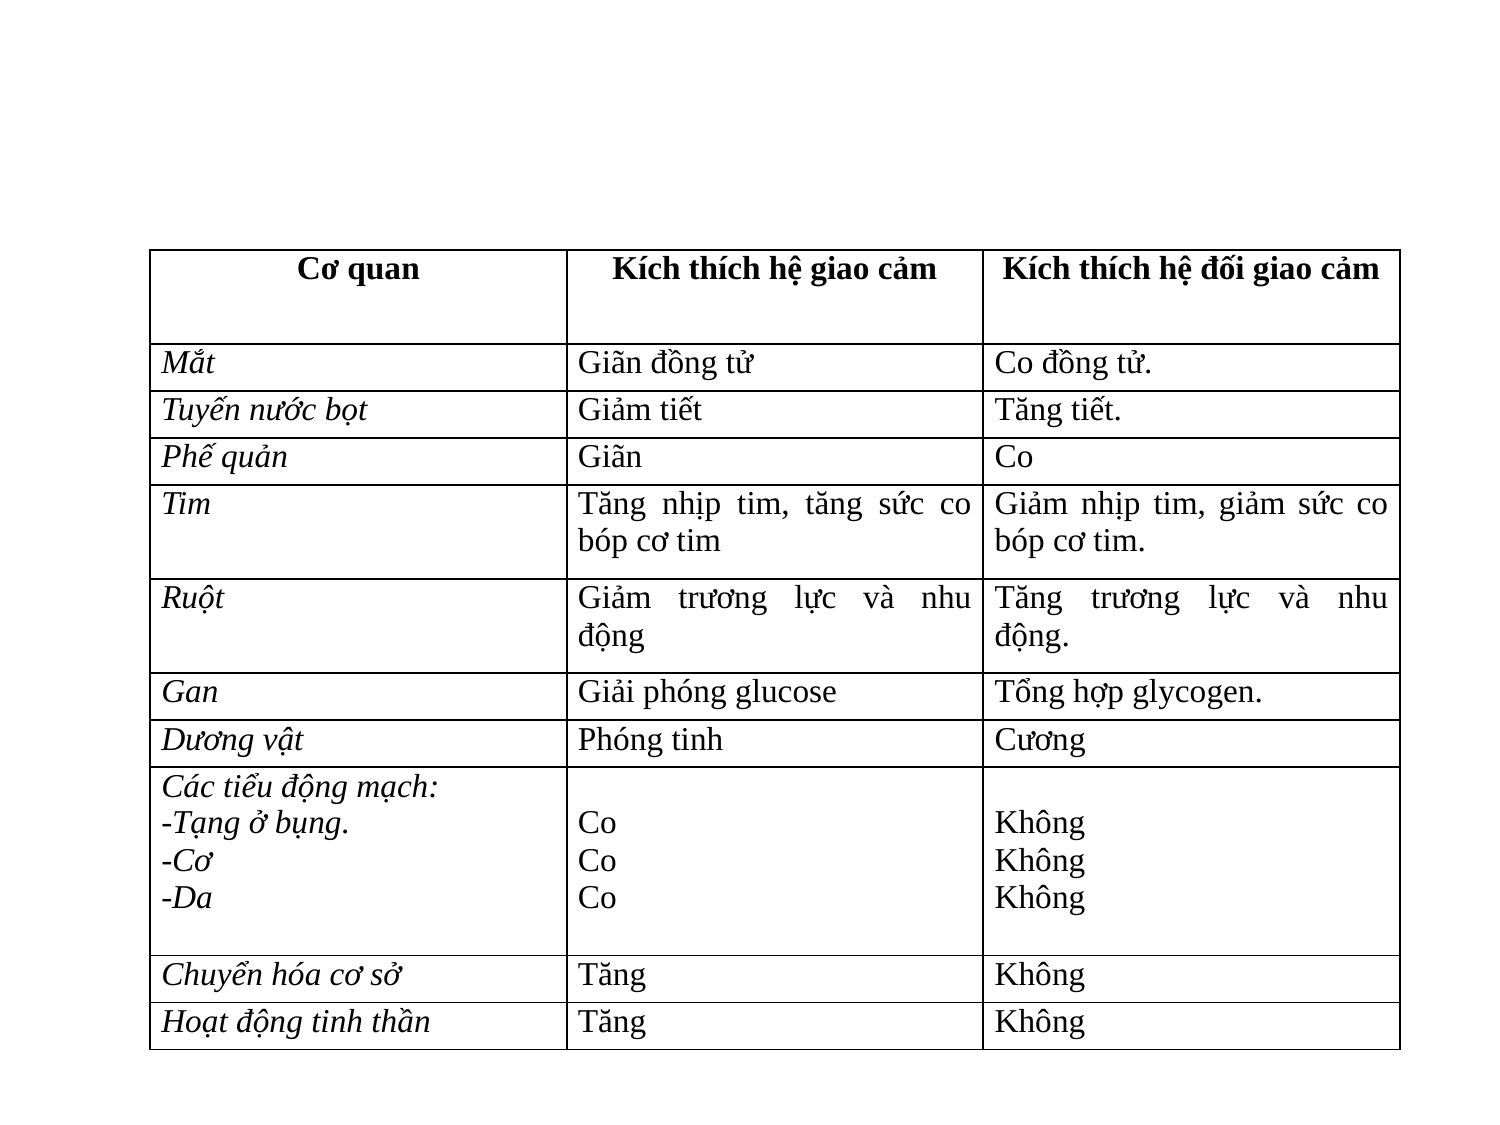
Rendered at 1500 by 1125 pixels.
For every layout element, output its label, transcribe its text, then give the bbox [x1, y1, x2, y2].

table_cell Tăng [568, 956, 982, 1002]
table_cell Co đồng tử. [984, 345, 1399, 390]
table_cell Các tiểu động mạch: Tạng ở bụng. Cơ Da [151, 768, 566, 955]
table_cell Hoạt động tinh thần [151, 1003, 566, 1049]
table_cell Co Co Co [568, 768, 982, 955]
table_cell Không [984, 1003, 1399, 1049]
table_cell Tăng tiết. [984, 392, 1399, 437]
table_cell Tổng hợp glycogen. [984, 674, 1399, 719]
table_cell Giải phóng glucose [568, 674, 982, 719]
table_cell Tăng nhịp tim, tăng sức co bóp cơ tim [568, 486, 982, 578]
table_cell Ruột [151, 580, 566, 672]
table_cell Giảm trương lực và nhu động [568, 580, 982, 672]
table_cell Giãn đồng tử [568, 345, 982, 390]
table_header Cơ quan [151, 251, 566, 343]
table_cell Phóng tinh [568, 721, 982, 766]
table_cell Giảm tiết [568, 392, 982, 437]
table_cell Tăng trương lực và nhu động. [984, 580, 1399, 672]
table_cell Không [984, 956, 1399, 1002]
table_cell Giảm nhịp tim, giảm sức co bóp cơ tim. [984, 486, 1399, 578]
table_cell Dương vật [151, 721, 566, 766]
table_cell Gan [151, 674, 566, 719]
table_header Kích thích hệ giao cảm [568, 251, 982, 343]
table_cell Cương [984, 721, 1399, 766]
table_cell Không Không Không [984, 768, 1399, 955]
table_cell Chuyển hóa cơ sở [151, 956, 566, 1002]
table_cell Tuyến nước bọt [151, 392, 566, 437]
table_cell Giãn [568, 439, 982, 484]
table_cell Tăng [568, 1003, 982, 1049]
table_cell Co [984, 439, 1399, 484]
table_cell Tim [151, 486, 566, 578]
table_cell Phế quản [151, 439, 566, 484]
table_cell Mắt [151, 345, 566, 390]
table_header Kích thích hệ đối giao cảm [984, 251, 1399, 343]
